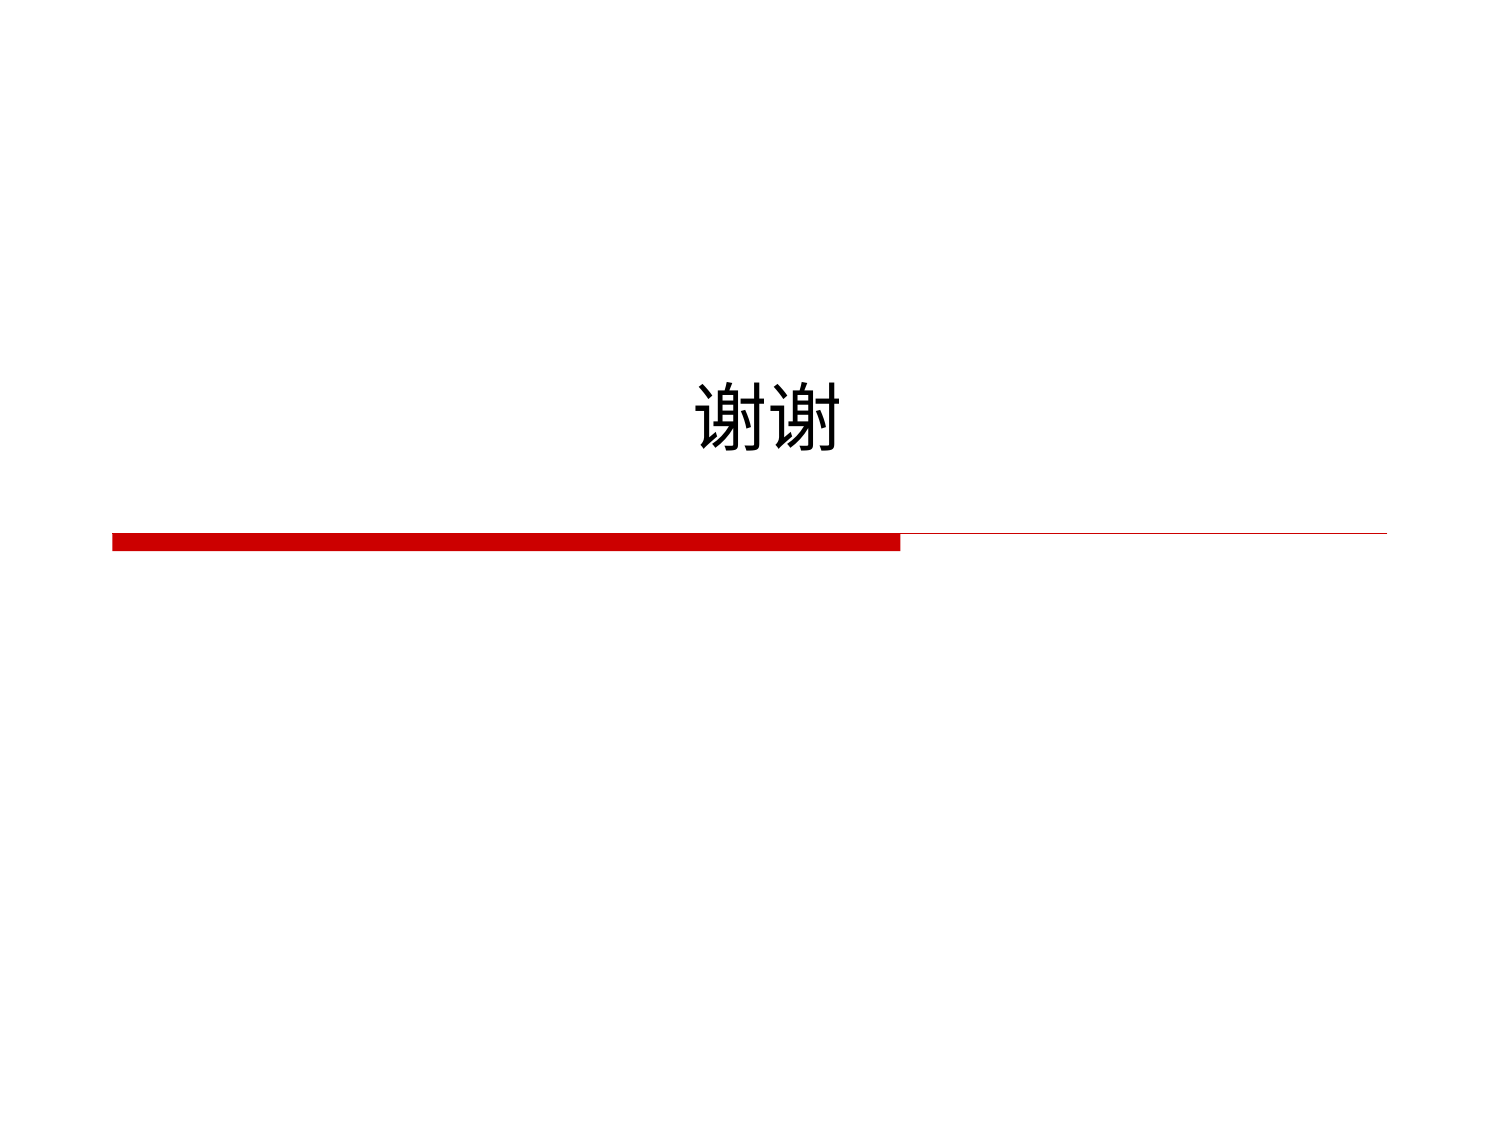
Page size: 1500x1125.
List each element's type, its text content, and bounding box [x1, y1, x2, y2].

text_box 谢谢 [128, 363, 1407, 468]
